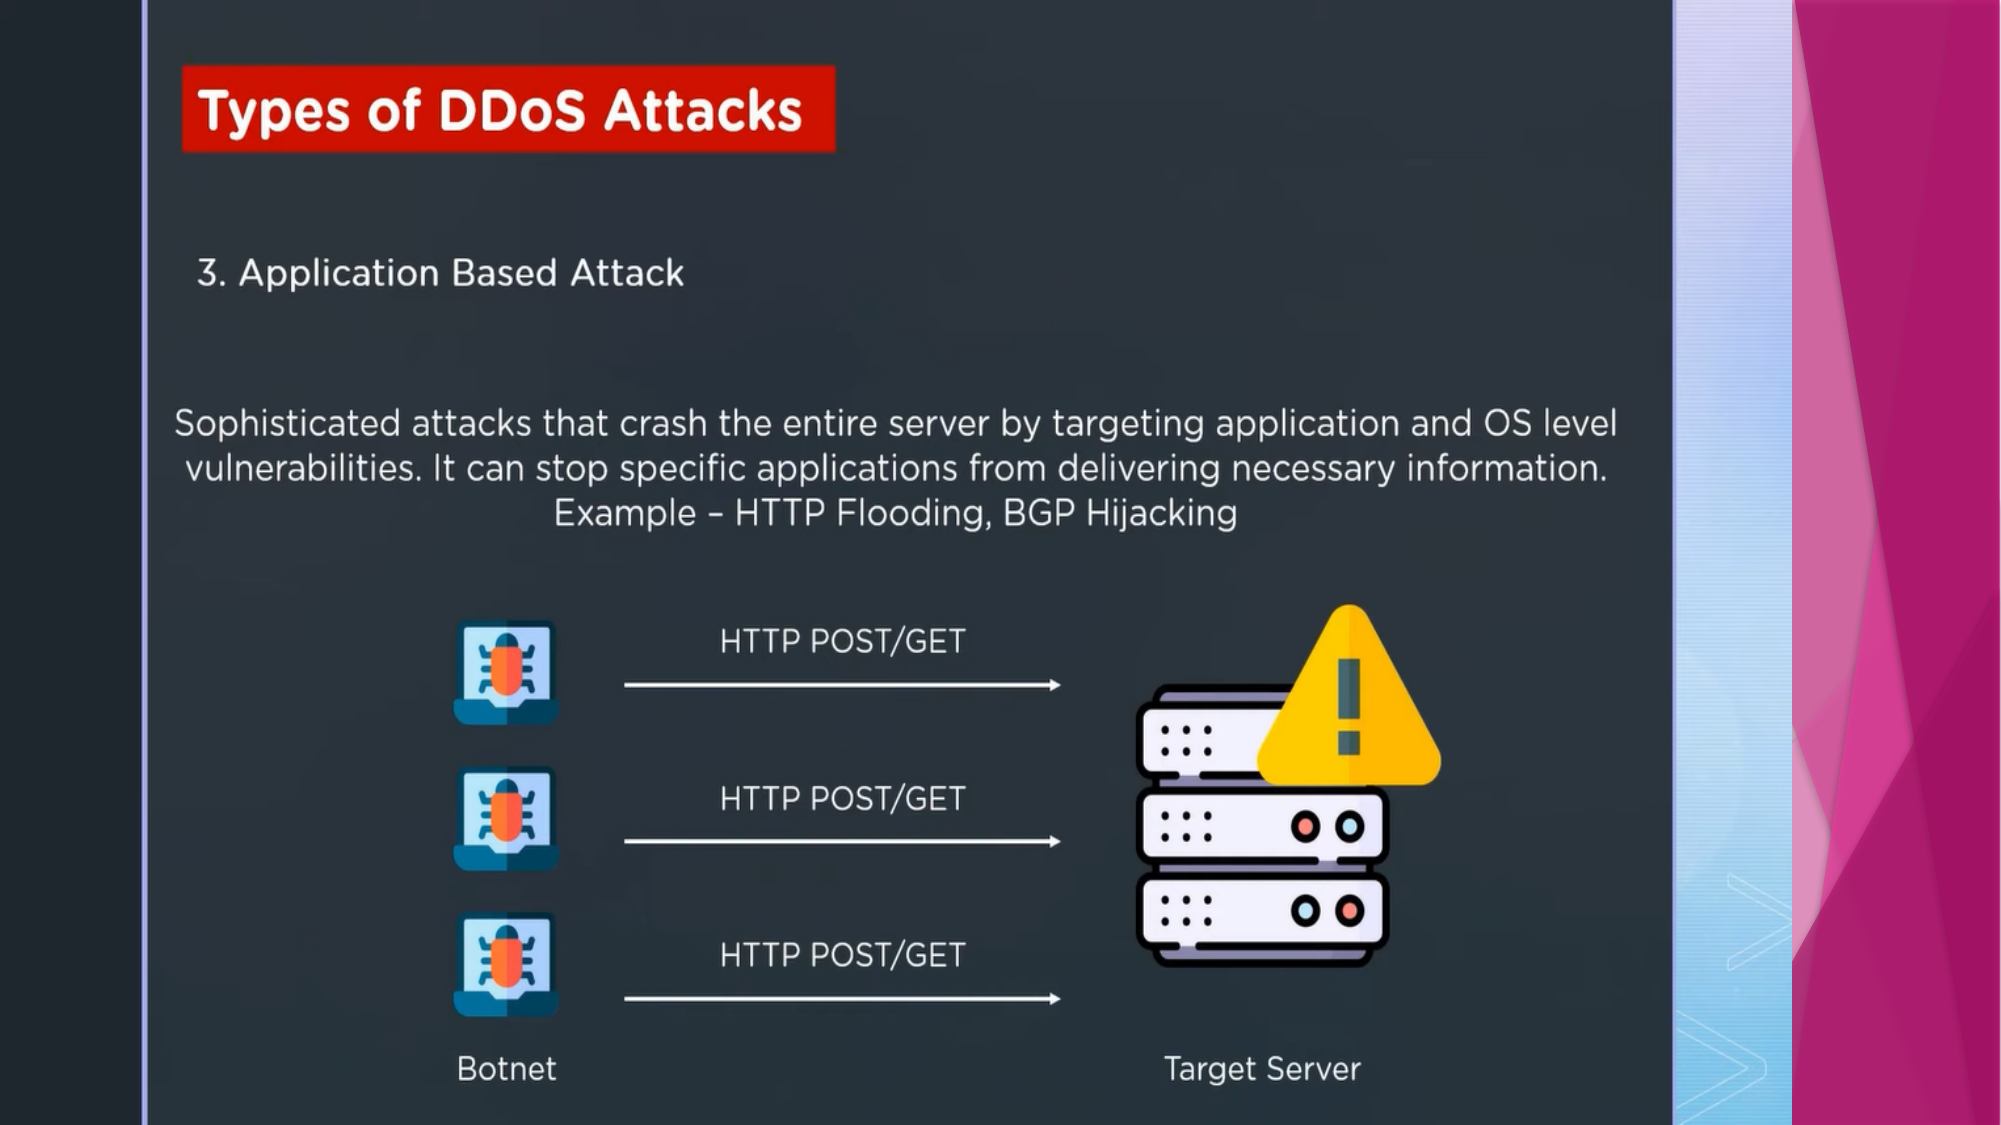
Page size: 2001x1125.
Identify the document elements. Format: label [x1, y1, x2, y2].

list [0, 0, 1792, 1125]
